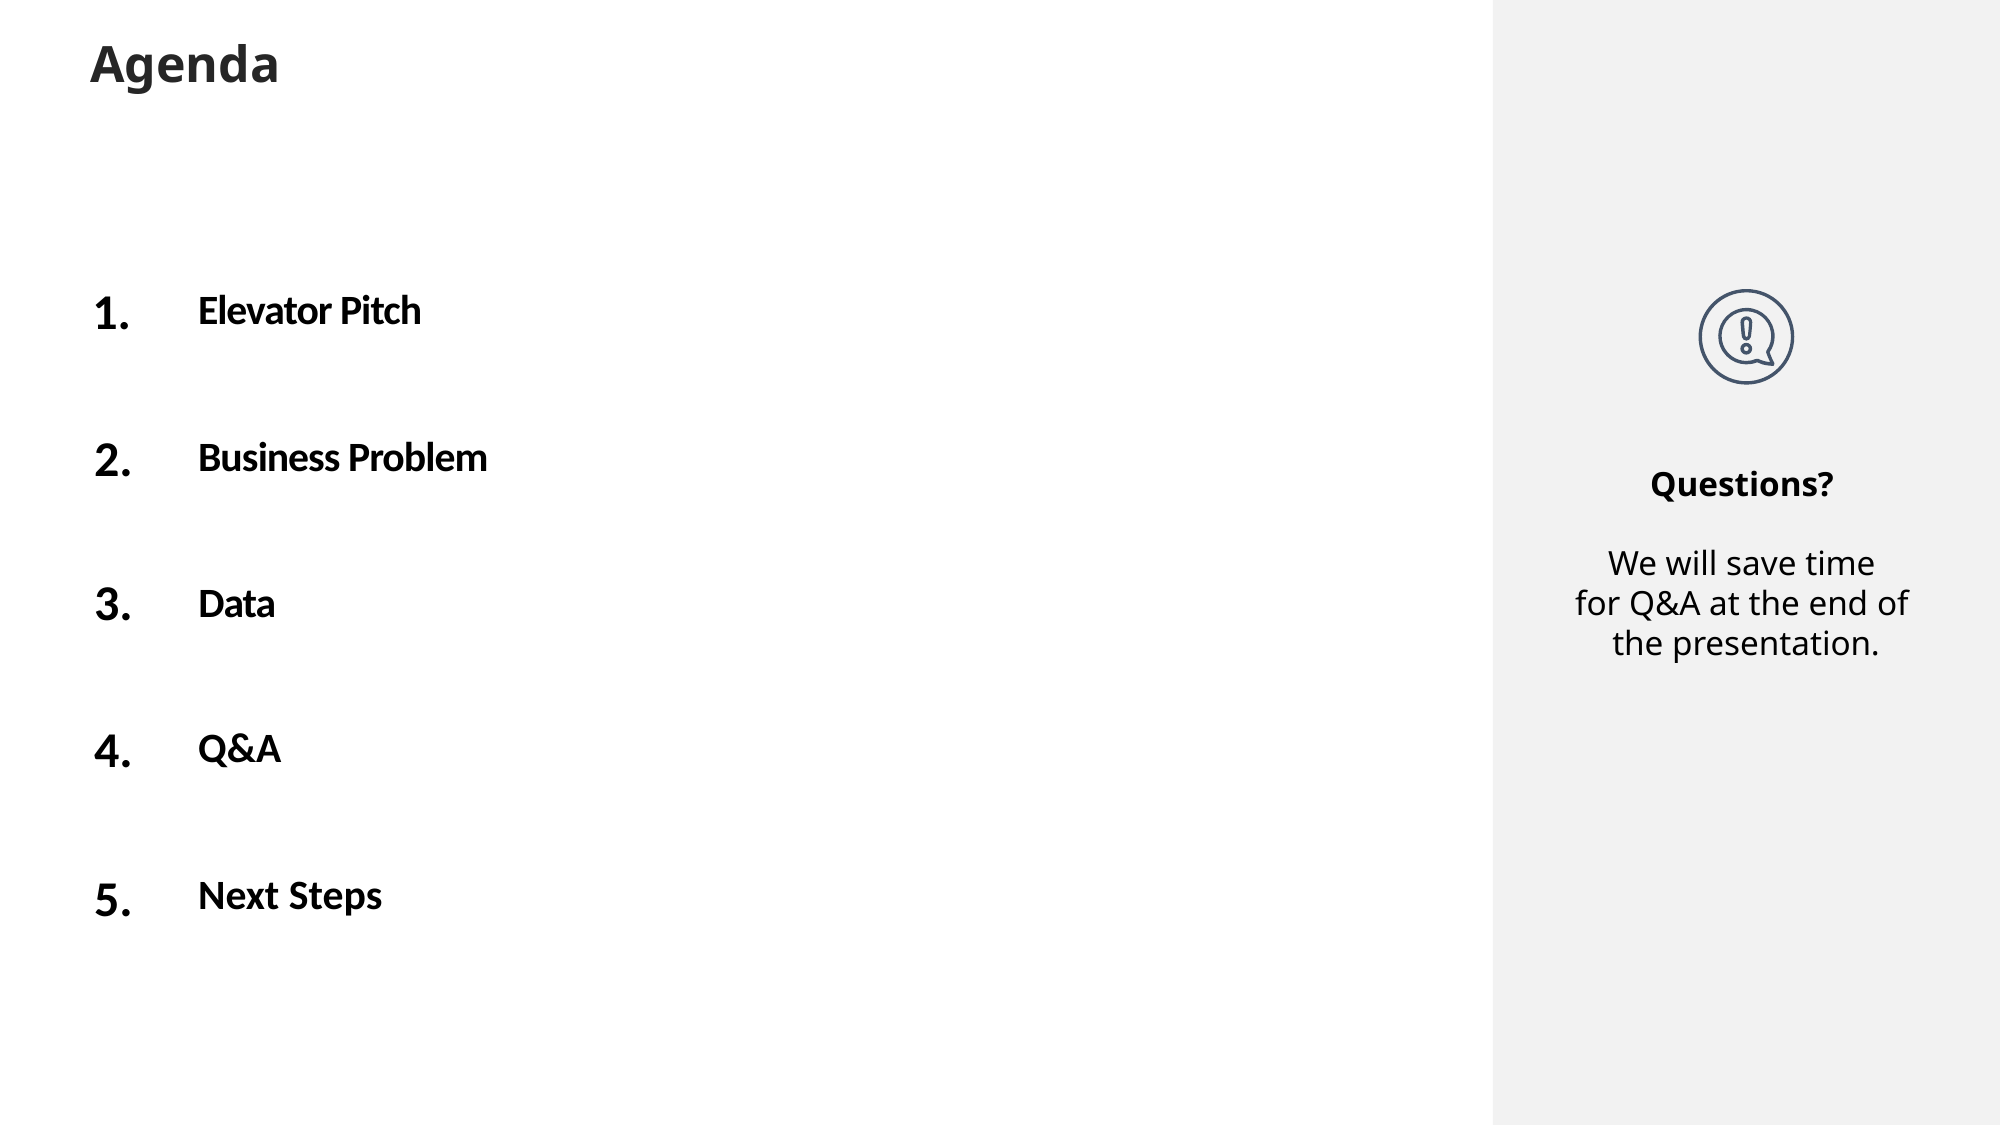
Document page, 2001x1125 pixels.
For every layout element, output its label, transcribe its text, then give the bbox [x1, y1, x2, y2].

text_box Elevator Pitch [183, 275, 976, 352]
text_box 2. [86, 418, 148, 495]
text_box 1. [86, 272, 146, 348]
text_box 4. [86, 709, 148, 786]
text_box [1698, 288, 1795, 385]
text_box Business Problem [183, 422, 1199, 499]
text_box Questions? We will save time for Q&A at the end of the presentation. [1492, 0, 2000, 1125]
text_box Next Steps [183, 860, 1049, 937]
title Agenda [90, 39, 1492, 100]
text_box 3. [86, 563, 148, 640]
text_box 5. [86, 858, 148, 935]
text_box Q&A [183, 721, 663, 797]
text_box Data [183, 568, 911, 666]
